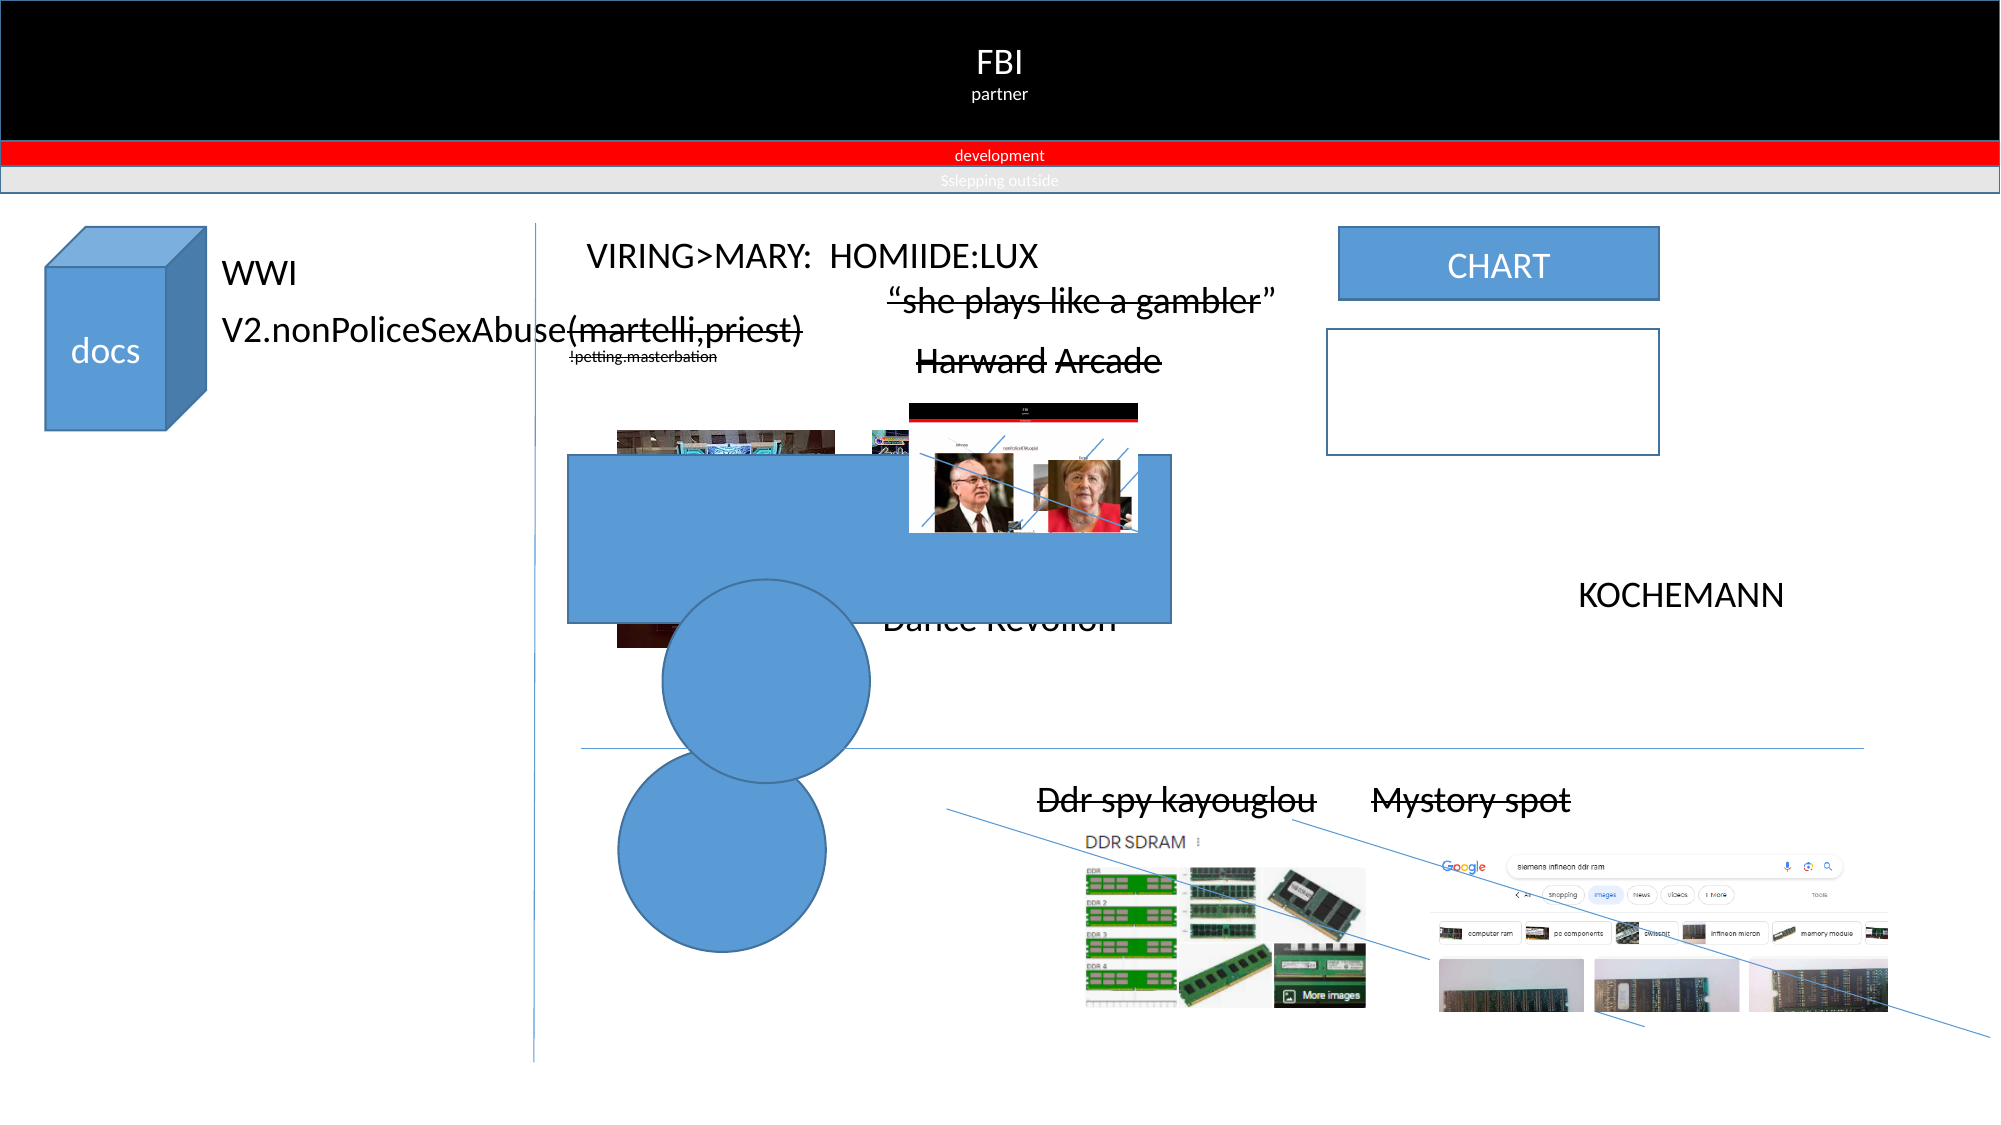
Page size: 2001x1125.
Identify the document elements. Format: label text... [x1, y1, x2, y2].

text_box [835, 454, 1172, 624]
text_box [687, 749, 845, 785]
text_box [1326, 328, 1660, 456]
text_box WWI [206, 240, 313, 301]
text_box V2.nonPoliceSexAbuse(martelli,priest) [207, 297, 533, 358]
text_box DDR Dance Revolion [867, 624, 1133, 646]
text_box KOCHEMANN [1563, 562, 1800, 623]
text_box docs [44, 225, 208, 432]
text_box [1292, 819, 1991, 1038]
text_box V2.nonPoliceSexAbuse(martelli,priest) [536, 297, 818, 358]
text_box CHART [1338, 226, 1660, 301]
picture [872, 403, 1139, 542]
text_box Harward Arcade [900, 329, 1177, 389]
text_box [567, 454, 617, 624]
text_box Ddr spy kayouglou [1022, 767, 1332, 808]
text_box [946, 808, 1645, 1027]
text_box development [0, 140, 2000, 165]
text_box FBI partner [0, 0, 2000, 140]
text_box Sslepping outside [0, 165, 2000, 194]
picture [617, 430, 835, 648]
text_box [661, 603, 871, 748]
text_box VIRING>MARY: HOMIIDE:LUX “she plays like a gambler” [571, 223, 1292, 328]
text_box [617, 752, 827, 953]
text_box !docs [49, 228, 202, 266]
text_box Mystory spot [1356, 767, 1587, 808]
text_box !petting.masterbation [554, 338, 733, 373]
